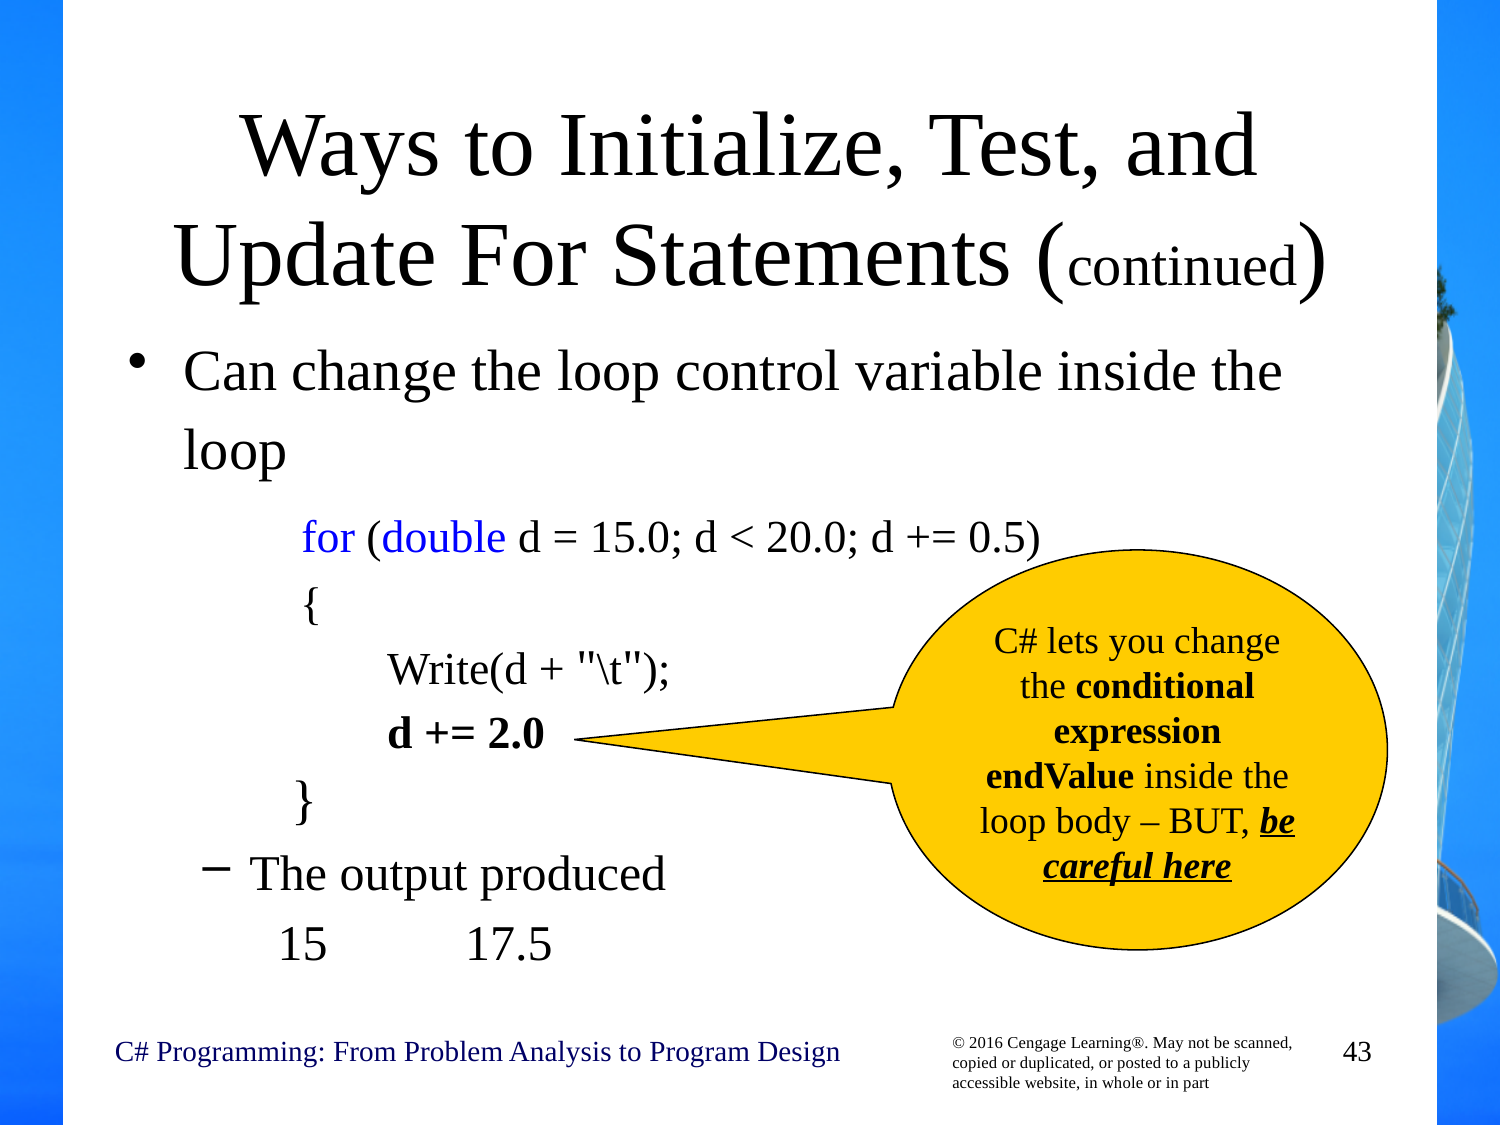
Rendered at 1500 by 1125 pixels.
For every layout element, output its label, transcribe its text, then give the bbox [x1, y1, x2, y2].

list Can change the loop control variable inside the loop for (double d = 15.0; d < 20.0; d += 0.5) { Write(d + "\t"); d += 2.0 } The output produced 15 17.5 [112, 324, 1388, 1000]
slide_number 43 [1074, 1024, 1388, 1101]
footer C# Programming: From Problem Analysis to Program Design [99, 1024, 988, 1101]
picture [0, 0, 63, 1125]
title Ways to Initialize, Test, and Update For Statements (continued) [112, 99, 1388, 288]
picture [1437, 0, 1500, 1125]
text_box C# lets you change the conditional expression endValue inside the loop body – BUT, be careful here [574, 549, 1388, 950]
